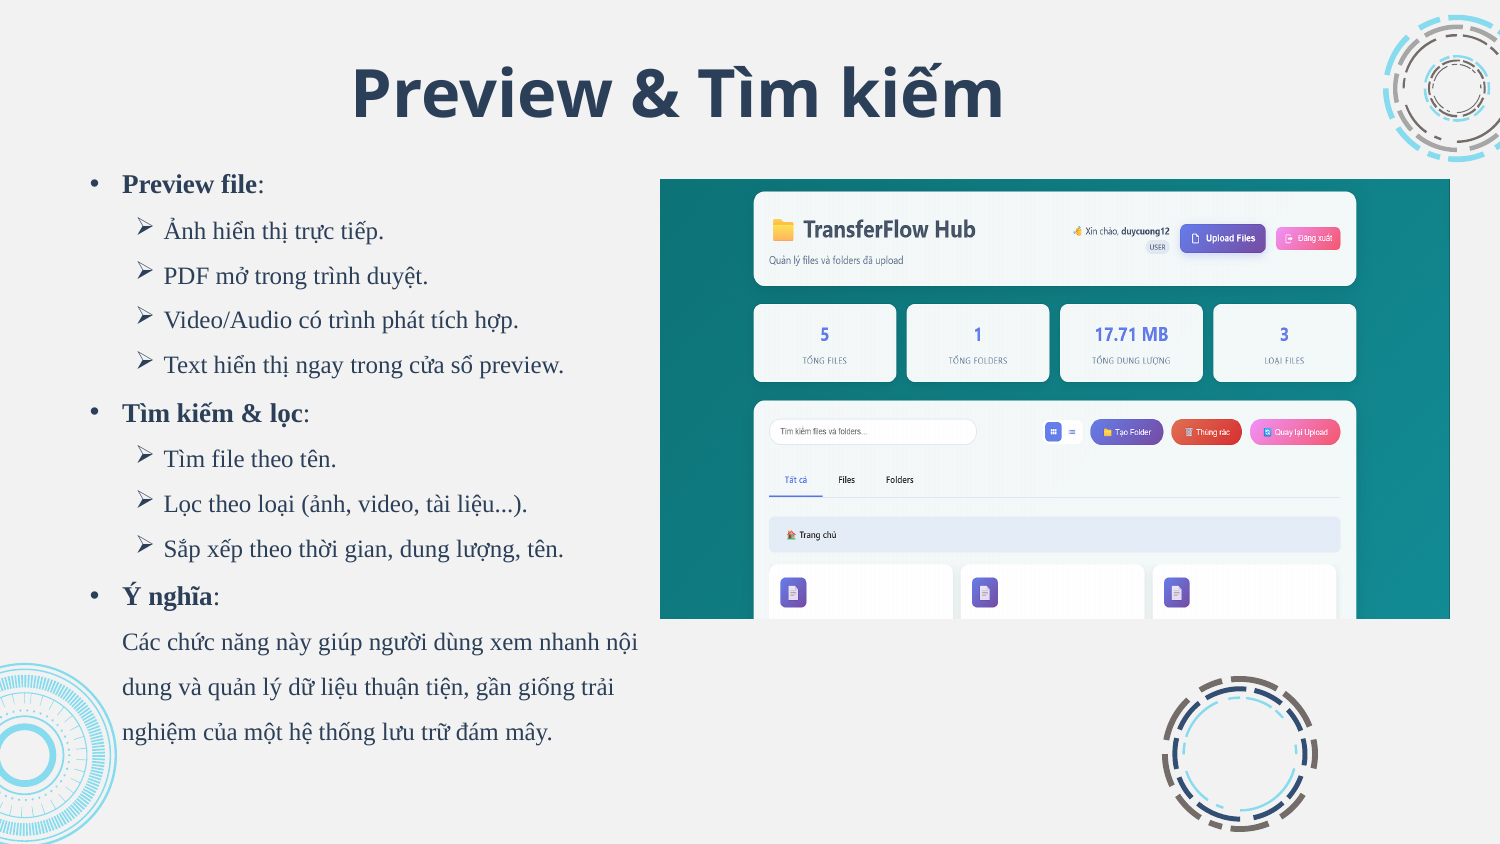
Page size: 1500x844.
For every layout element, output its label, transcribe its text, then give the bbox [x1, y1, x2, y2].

text_box Preview file: Ảnh hiển thị trực tiếp. PDF mở trong trình duyệt. Video/Audio có trình phát tích hợp. Text hiển thị ngay trong cửa sổ preview. Tìm kiếm & lọc: Tìm file theo tên. Lọc theo loại (ảnh, video, tài liệu...). Sắp xếp theo thời gian, dung lượng, tên. Ý nghĩa: Các chức năng này giúp người dùng xem nhanh nội dung và quản lý dữ liệu thuận tiện, gần giống trải nghiệm của một hệ thống lưu trữ đám mây. [60, 143, 661, 754]
title Preview & Tìm kiếm [335, 35, 1022, 130]
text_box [1161, 675, 1319, 833]
picture [660, 179, 1450, 619]
